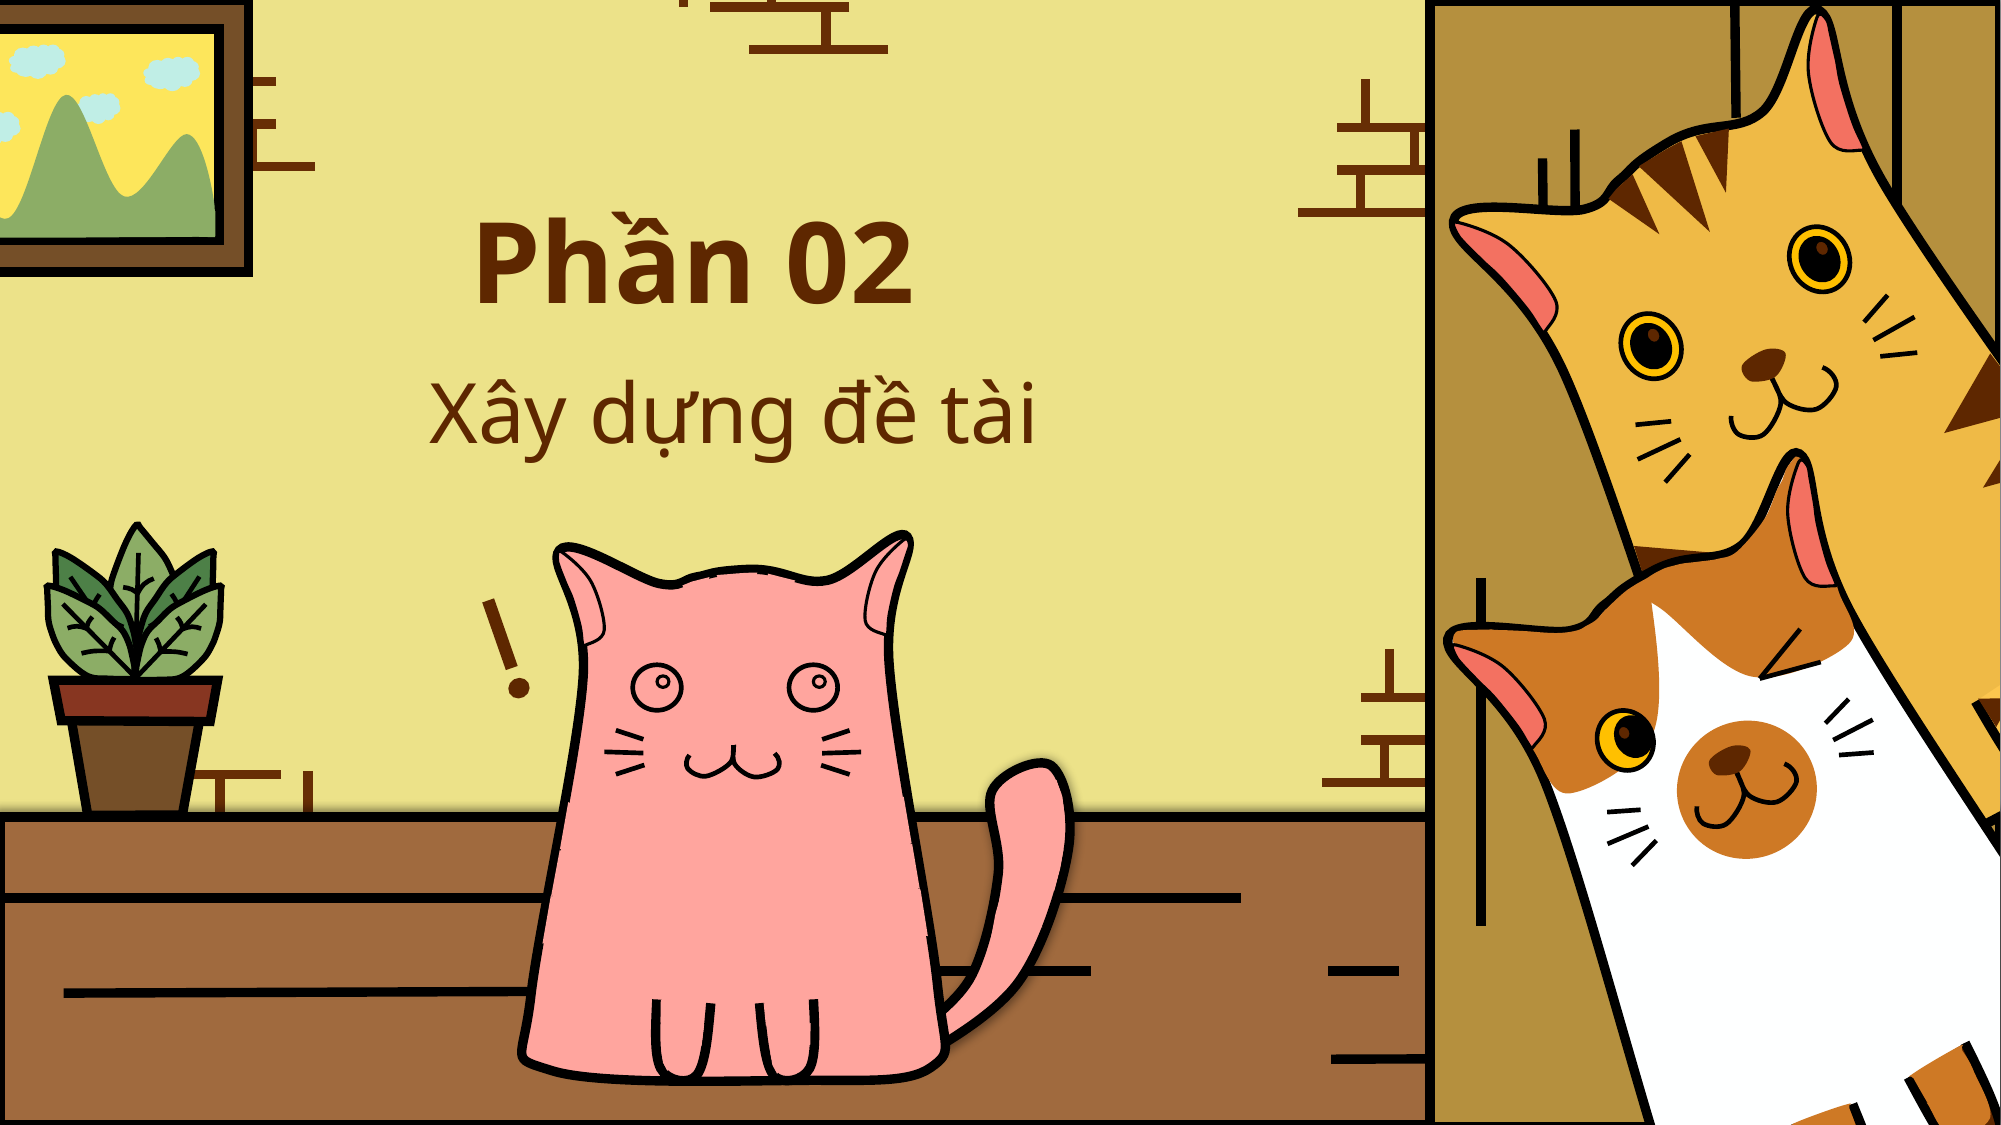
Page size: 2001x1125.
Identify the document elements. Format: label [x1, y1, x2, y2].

text_box [0, 0, 249, 272]
text_box [46, 543, 222, 816]
text_box [1557, 59, 2000, 470]
text_box [488, 600, 515, 701]
text_box [521, 534, 1069, 1082]
text_box [387, 183, 1083, 469]
text_box [1526, 470, 2000, 1125]
